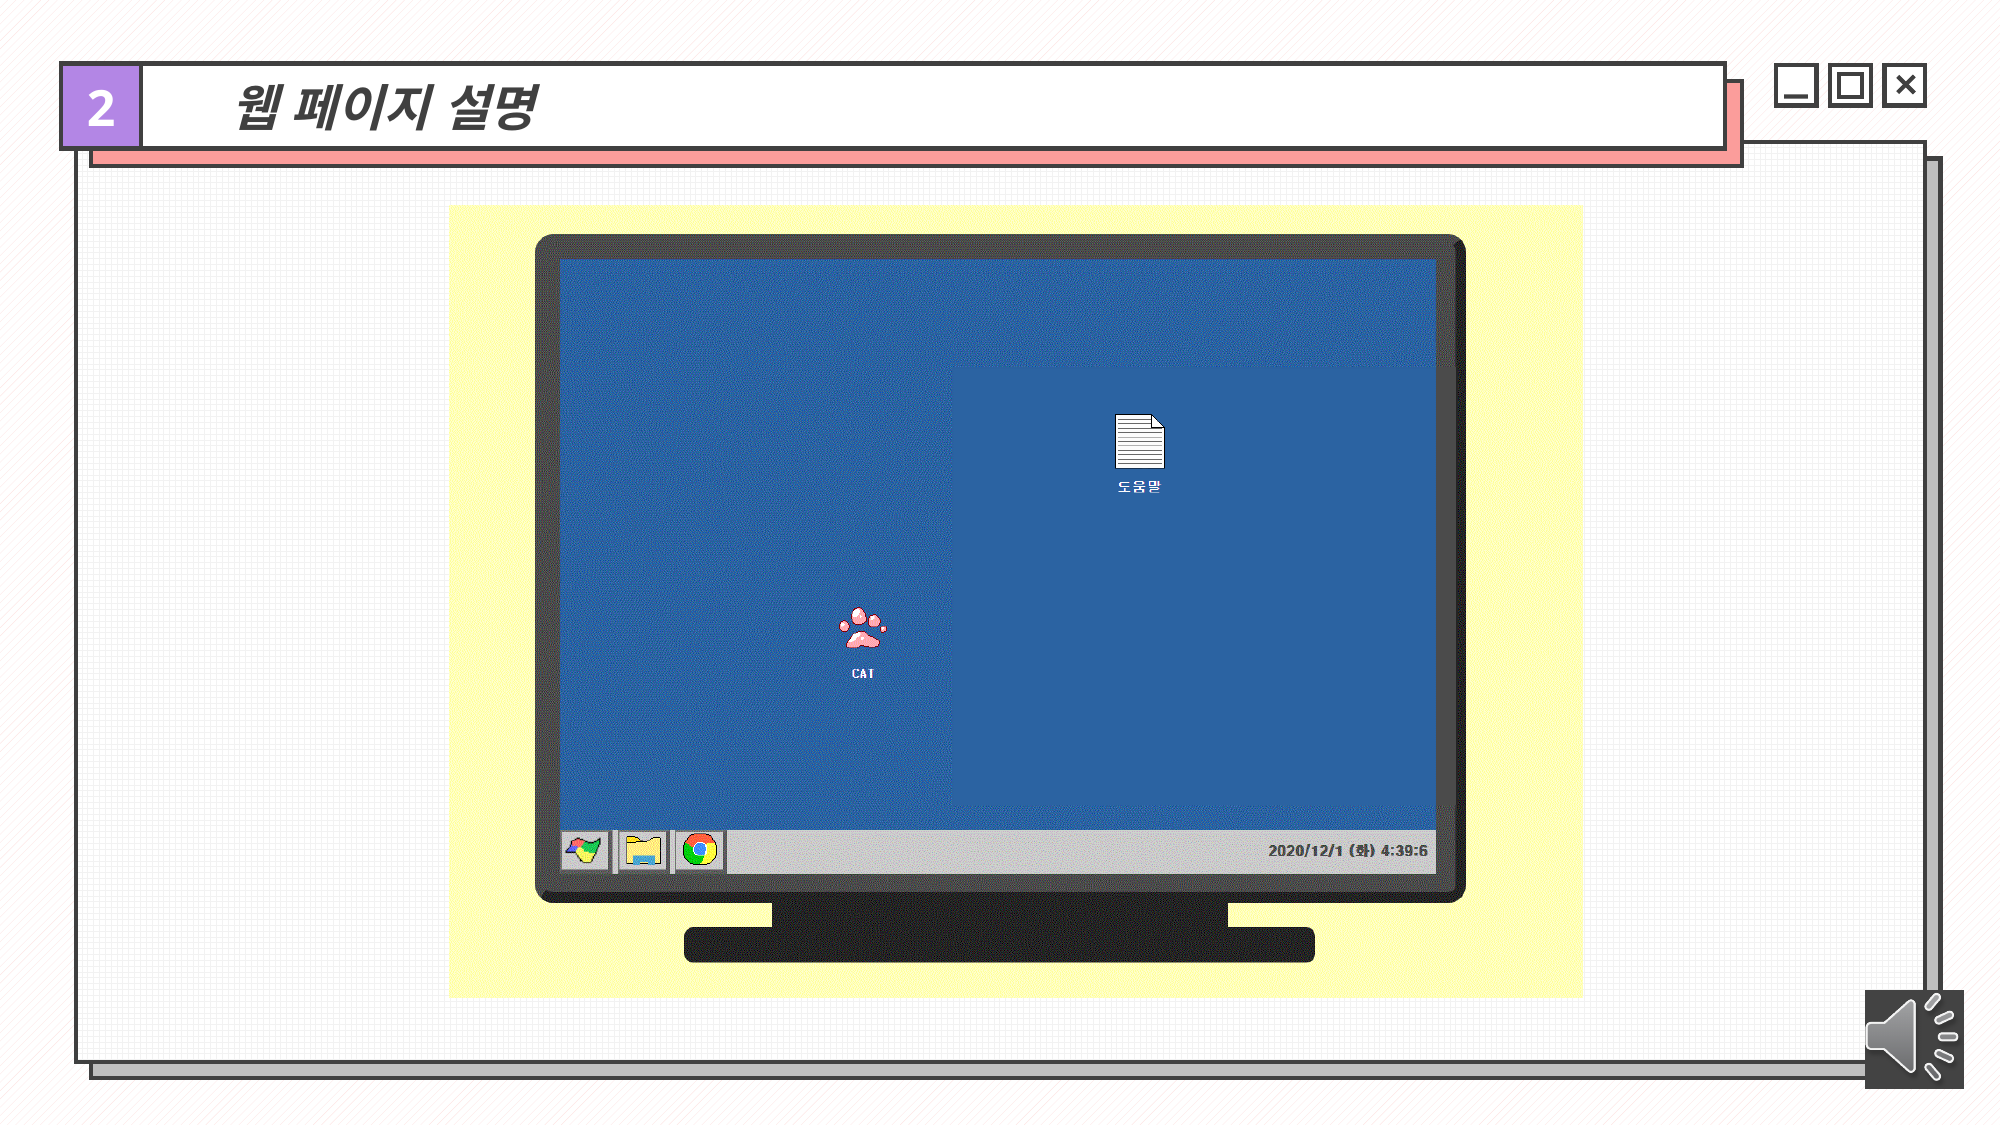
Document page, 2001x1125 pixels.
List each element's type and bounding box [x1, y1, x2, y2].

text_box [76, 141, 1941, 1079]
text_box [1775, 64, 1926, 106]
picture [1864, 989, 1965, 1090]
text_box [60, 63, 1742, 167]
picture [449, 205, 1583, 998]
